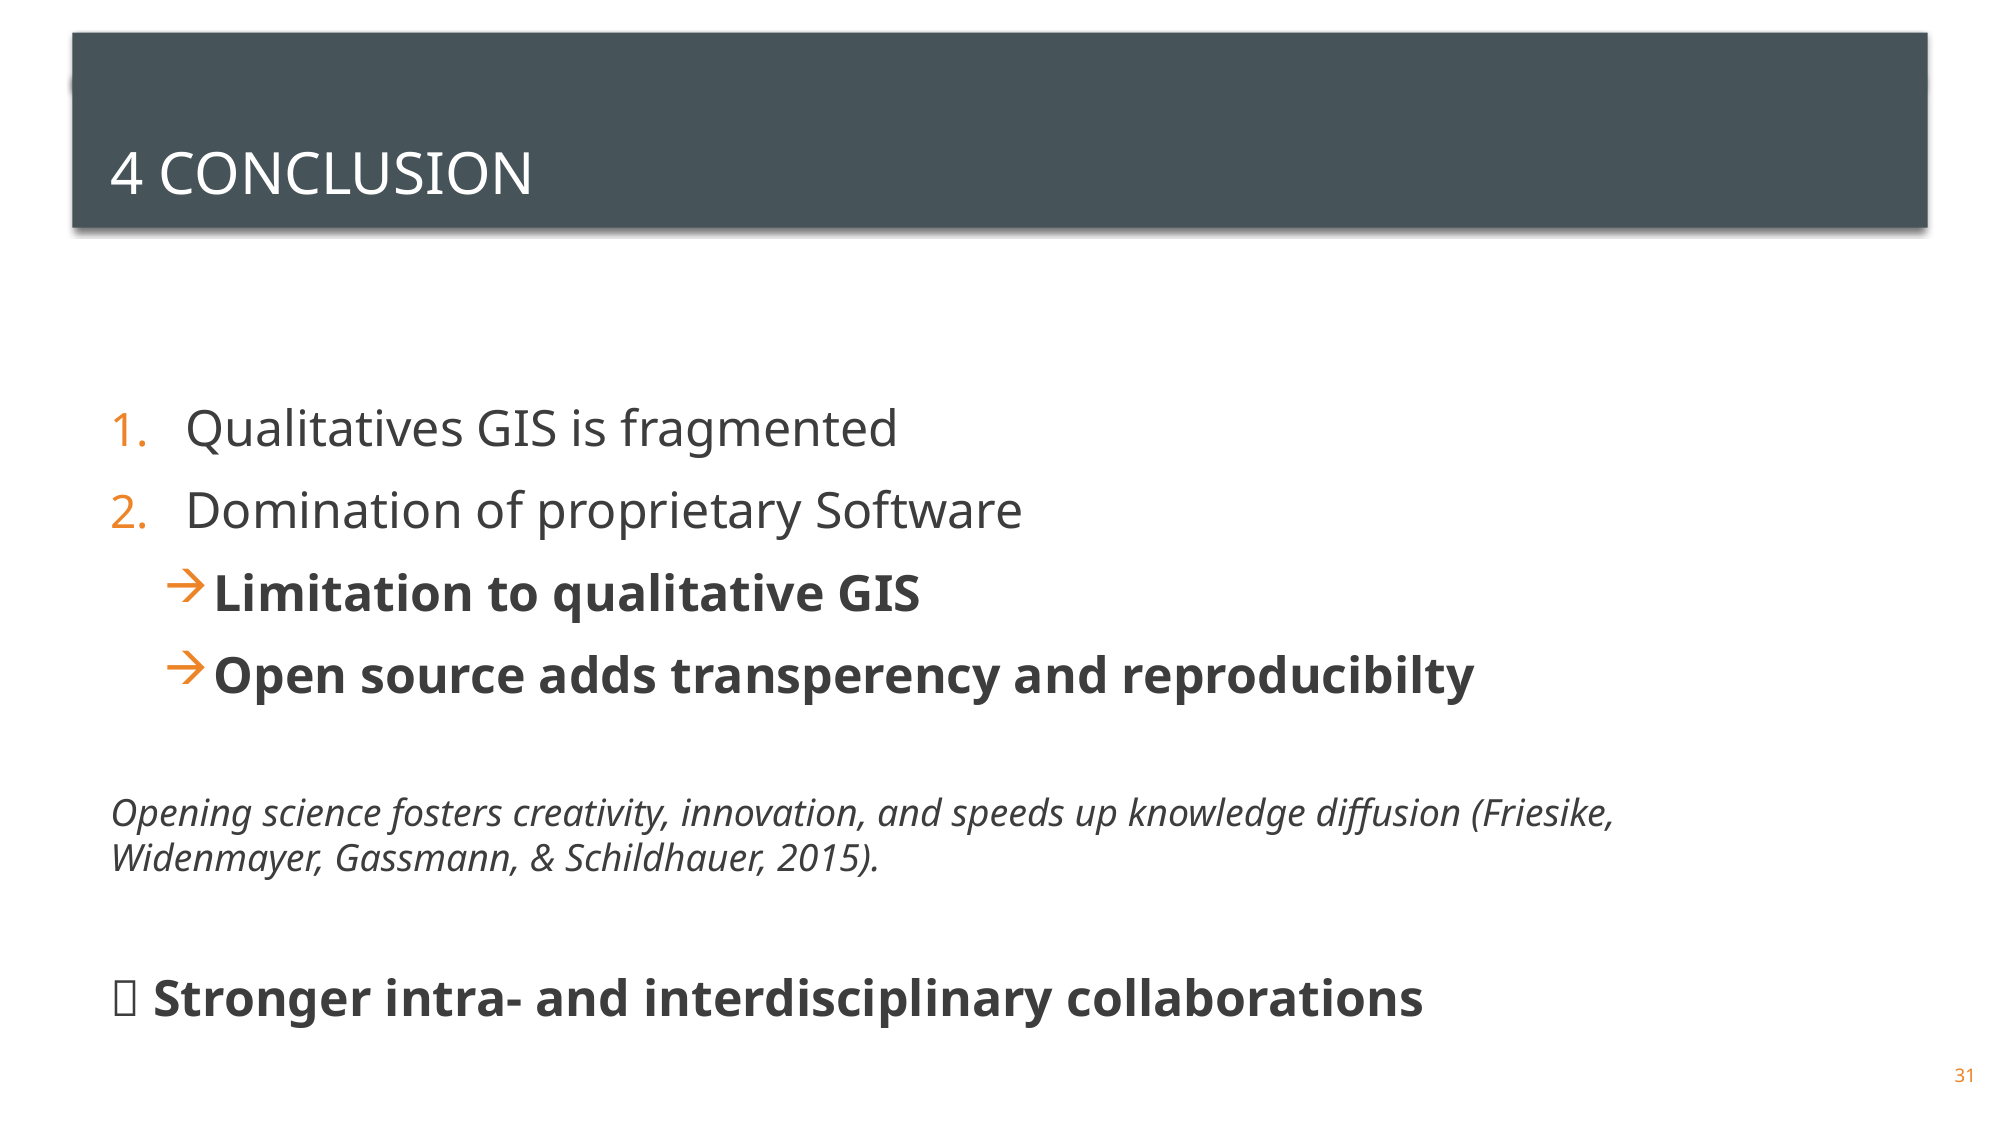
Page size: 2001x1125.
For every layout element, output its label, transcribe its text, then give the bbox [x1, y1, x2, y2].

title 4 Conclusion [95, 47, 1905, 214]
list Qualitatives GIS is fragmented Domination of proprietary Software Limitation to qualitative GIS Open source adds transperency and reproducibilty Opening science fosters creativity, innovation, and speeds up knowledge diffusion (Friesike, Widenmayer, Gassmann, & Schildhauer, 2015).  Stronger intra- and interdisciplinary collaborations [95, 388, 1722, 1077]
slide_number 31 [1818, 1047, 1991, 1107]
